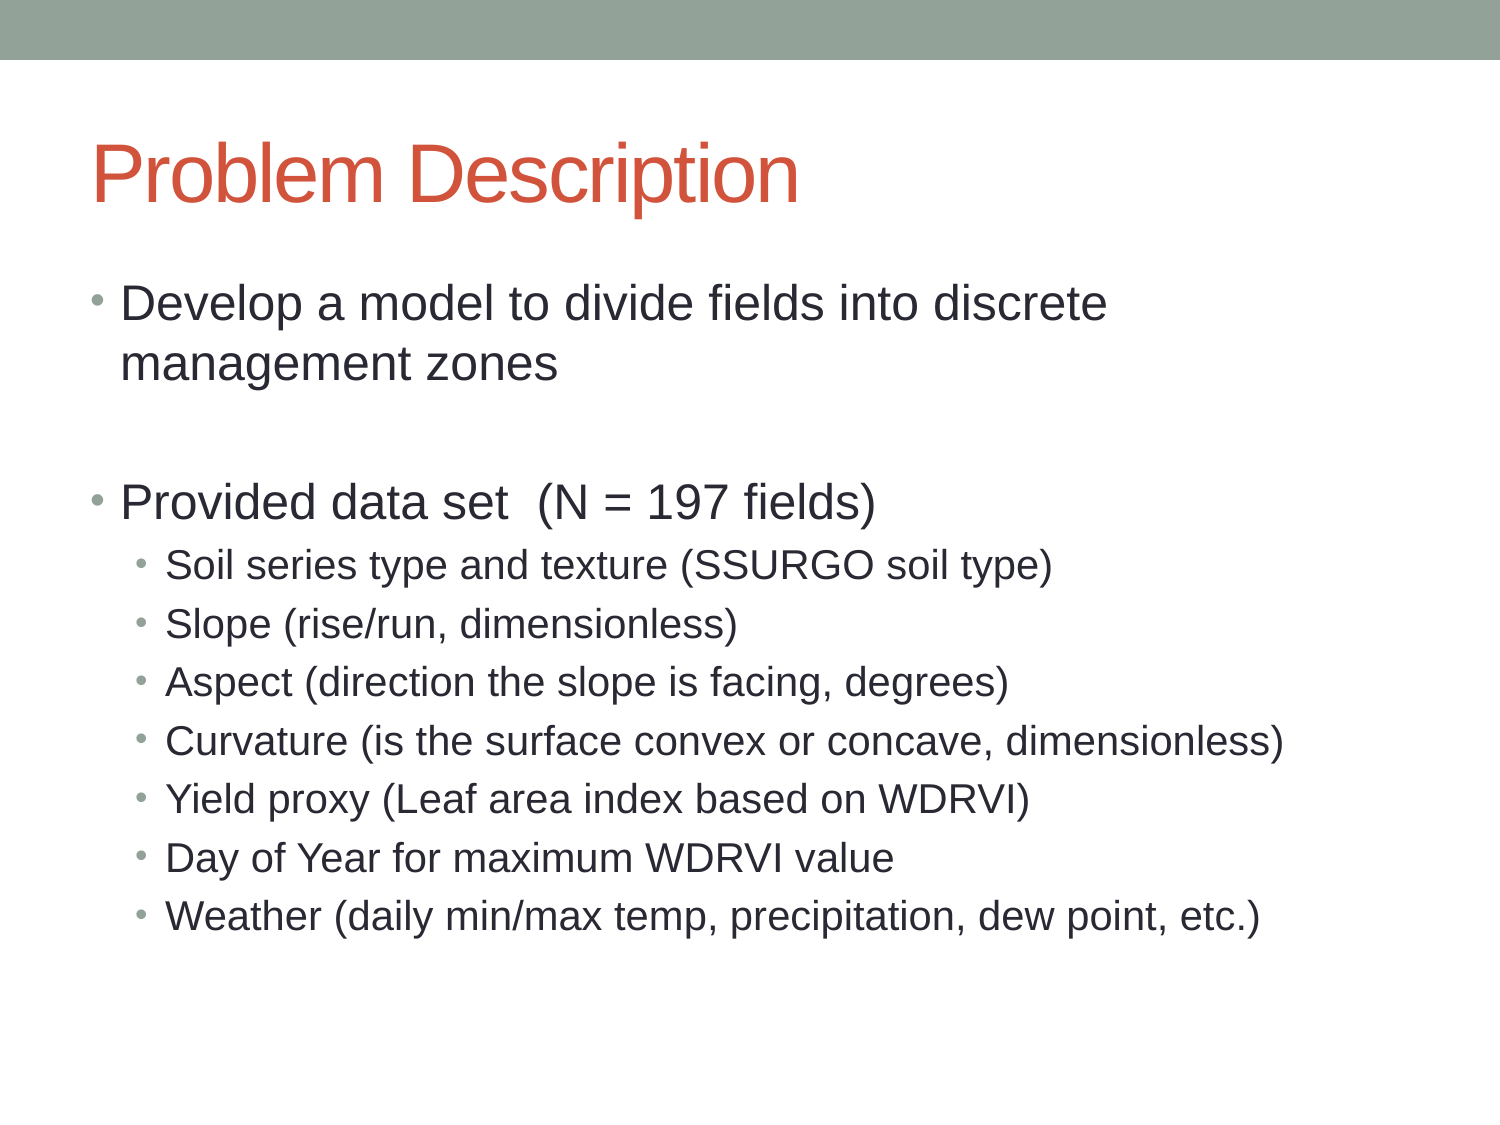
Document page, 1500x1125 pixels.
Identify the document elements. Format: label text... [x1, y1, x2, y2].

list Develop a model to divide fields into discrete management zones Provided data set (N = 197 fields) Soil series type and texture (SSURGO soil type) Slope (rise/run, dimensionless) Aspect (direction the slope is facing, degrees) Curvature (is the surface convex or concave, dimensionless) Yield proxy (Leaf area index based on WDRVI) Day of Year for maximum WDRVI value Weather (daily min/max temp, precipitation, dew point, etc.) [75, 262, 1425, 1063]
title Problem Description [75, 87, 1425, 250]
